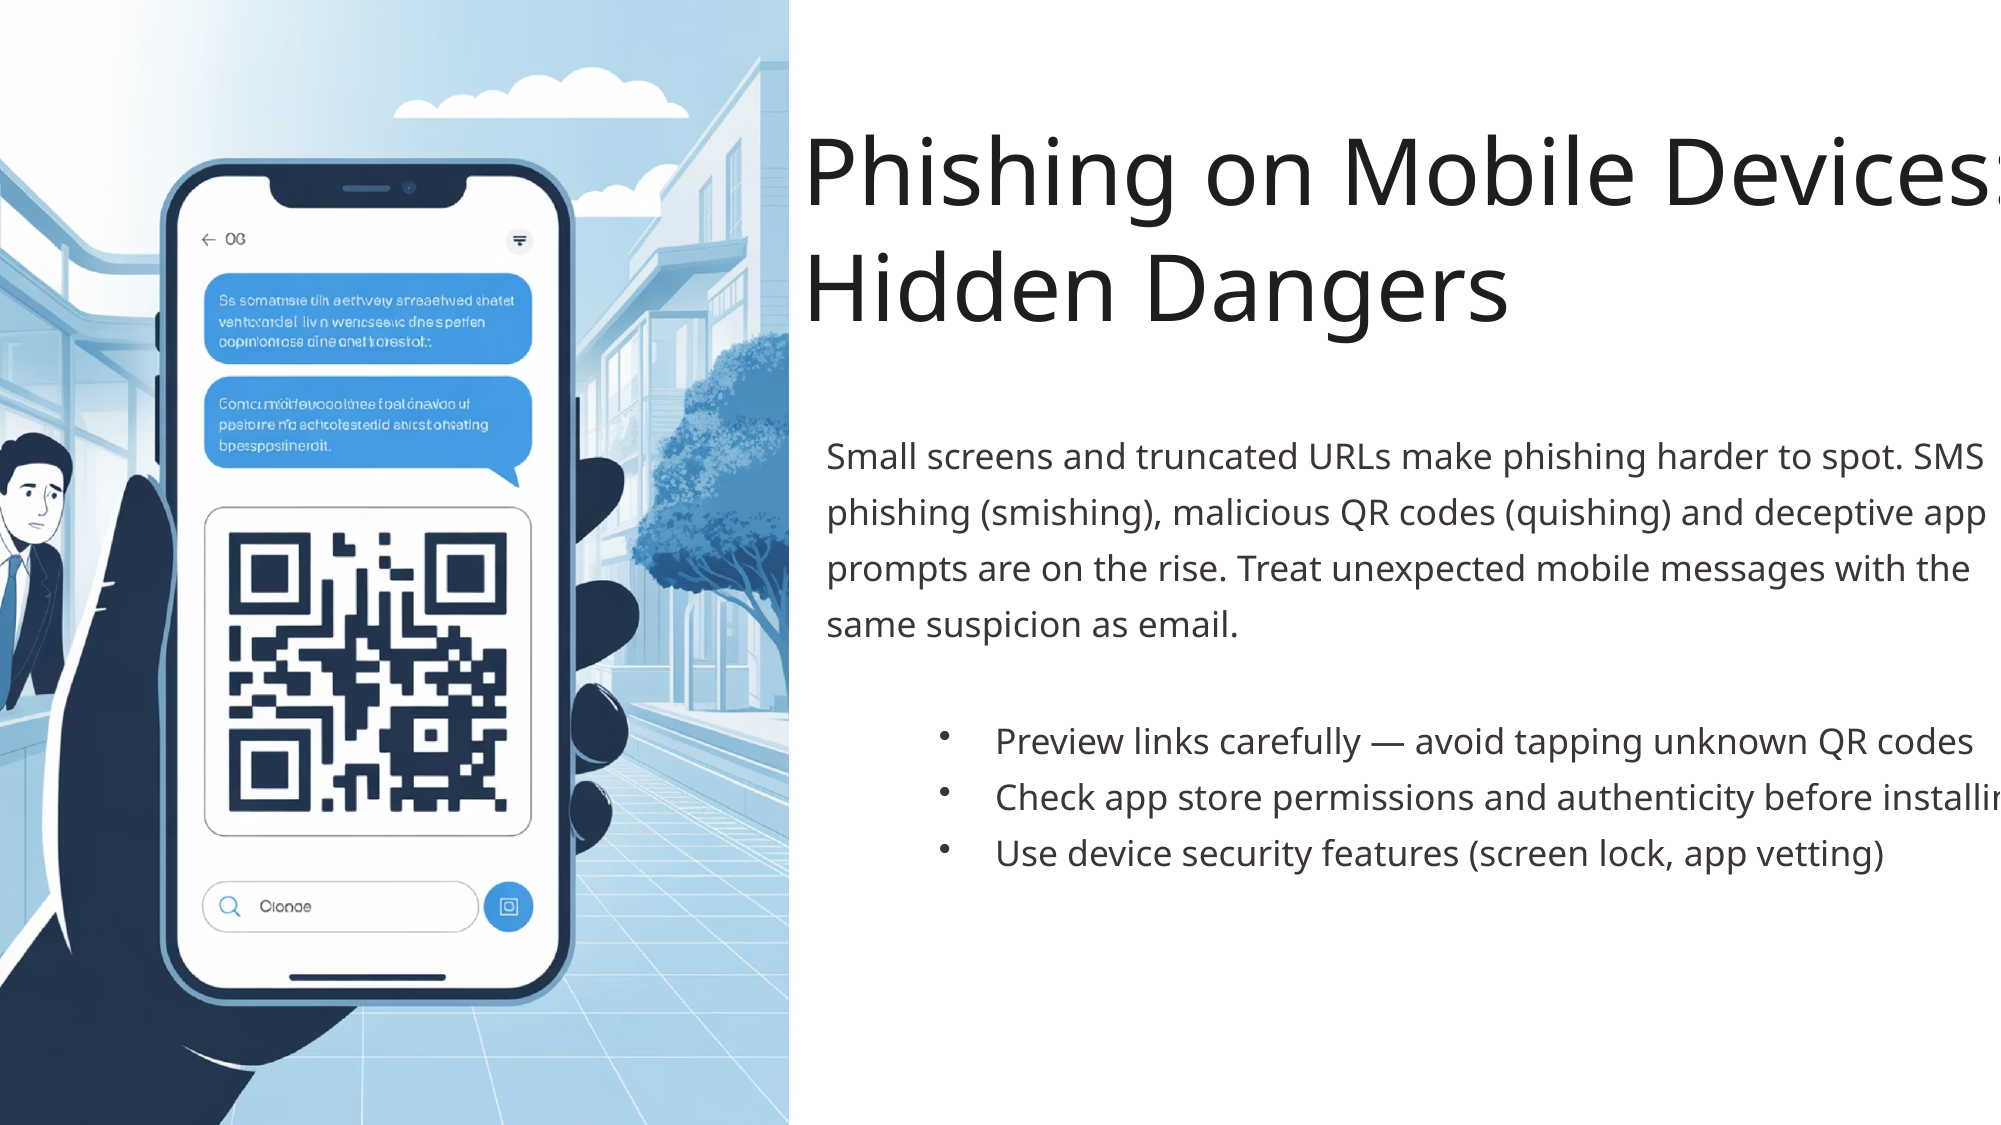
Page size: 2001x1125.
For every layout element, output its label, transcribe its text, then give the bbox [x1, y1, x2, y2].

text_box Preview links carefully — avoid tapping unknown QR codes Check app store permissions and authenticity before installing Use device security features (screen lock, app vetting) [938, 705, 2000, 920]
text_box Phishing on Mobile Devices: Hidden Dangers [802, 107, 2000, 401]
picture [0, 0, 789, 1125]
text_box Small screens and truncated URLs make phishing harder to spot. SMS phishing (smishing), malicious QR codes (quishing) and deceptive app prompts are on the rise. Treat unexpected mobile messages with the same suspicion as email. [826, 419, 2000, 706]
